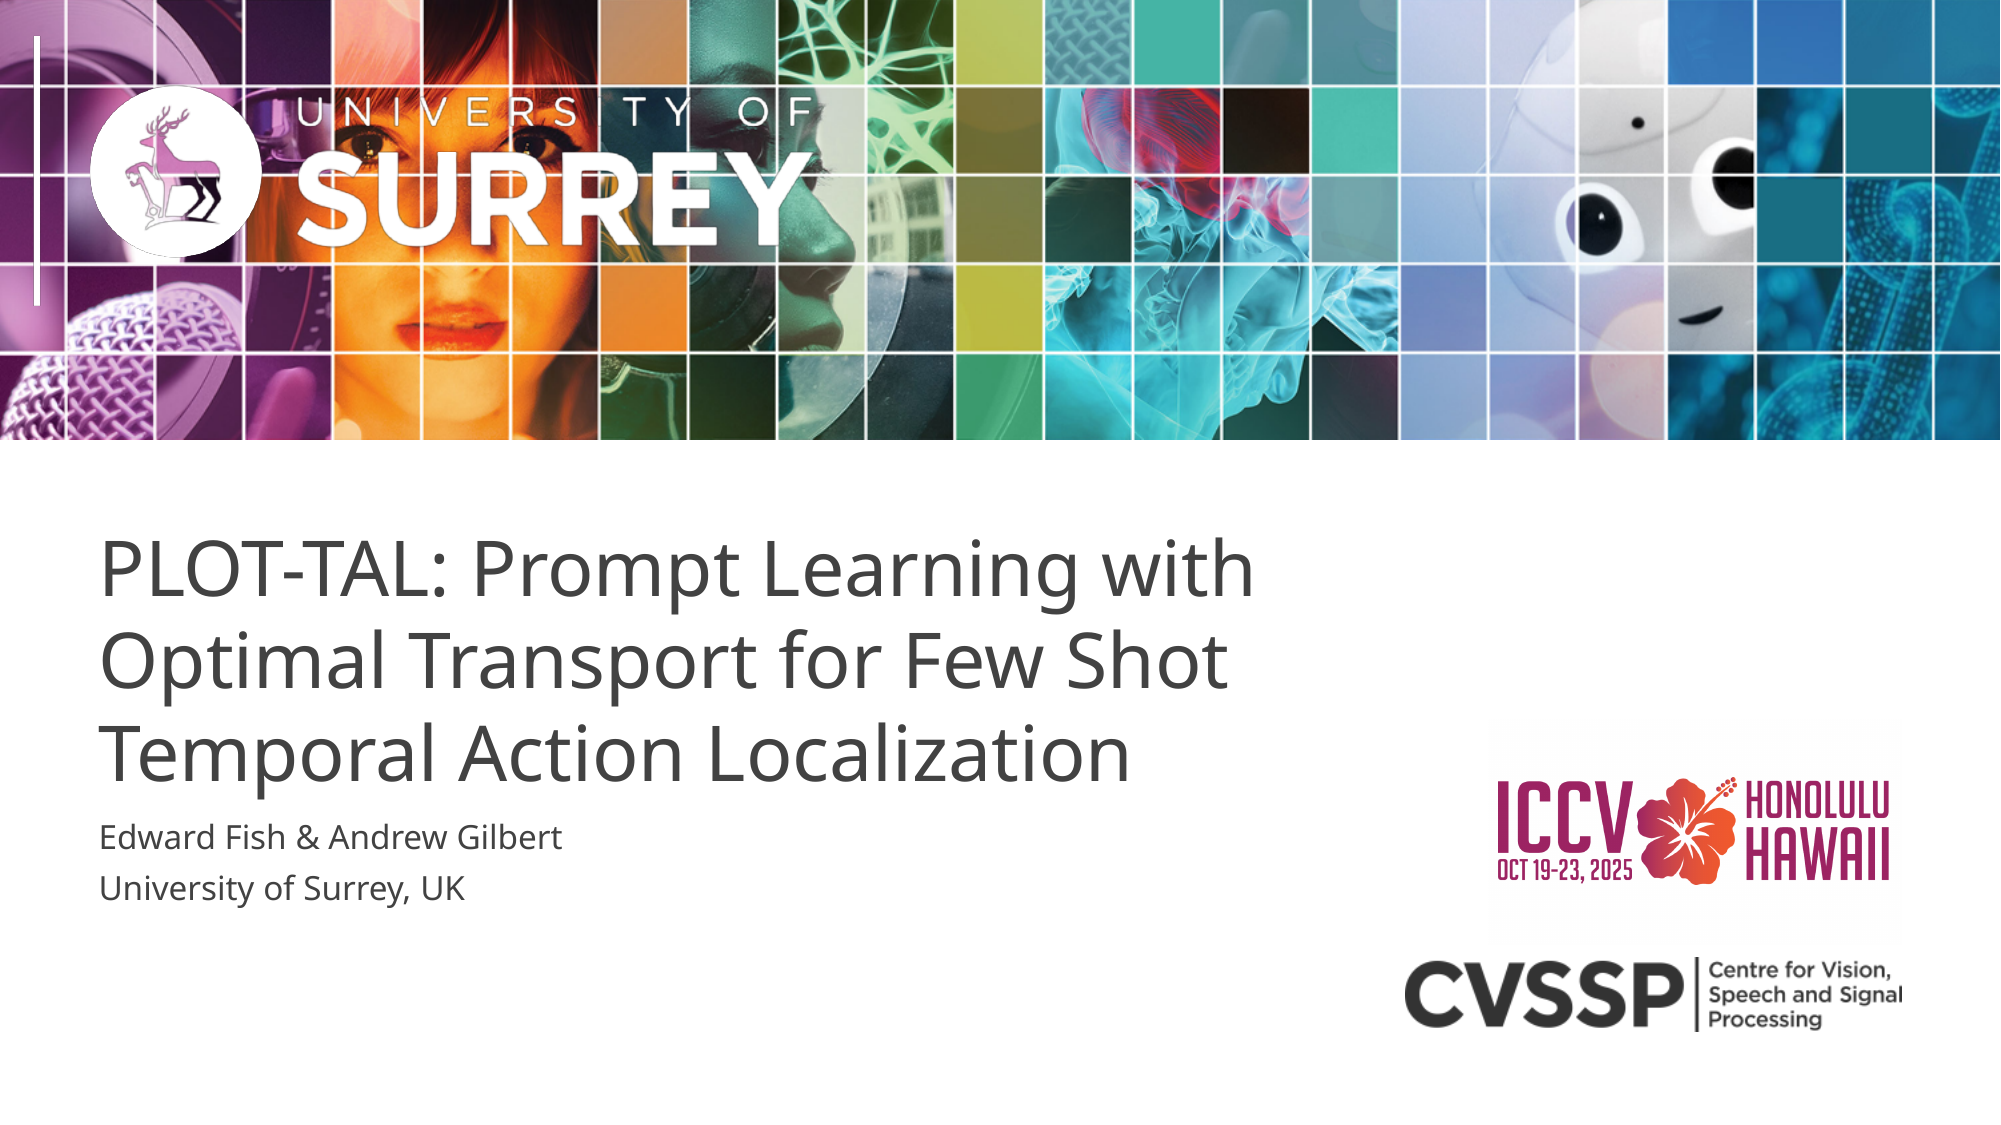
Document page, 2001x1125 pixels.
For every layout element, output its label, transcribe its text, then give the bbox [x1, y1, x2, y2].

list Edward Fish & Andrew Gilbert University of Surrey, UK [98, 816, 1630, 985]
title PLOT-TAL: Prompt Learning with Optimal Transport for Few Shot Temporal Action Localization [98, 500, 1521, 797]
picture [1405, 957, 1902, 1032]
picture [1488, 719, 1902, 946]
picture [0, 0, 2000, 440]
